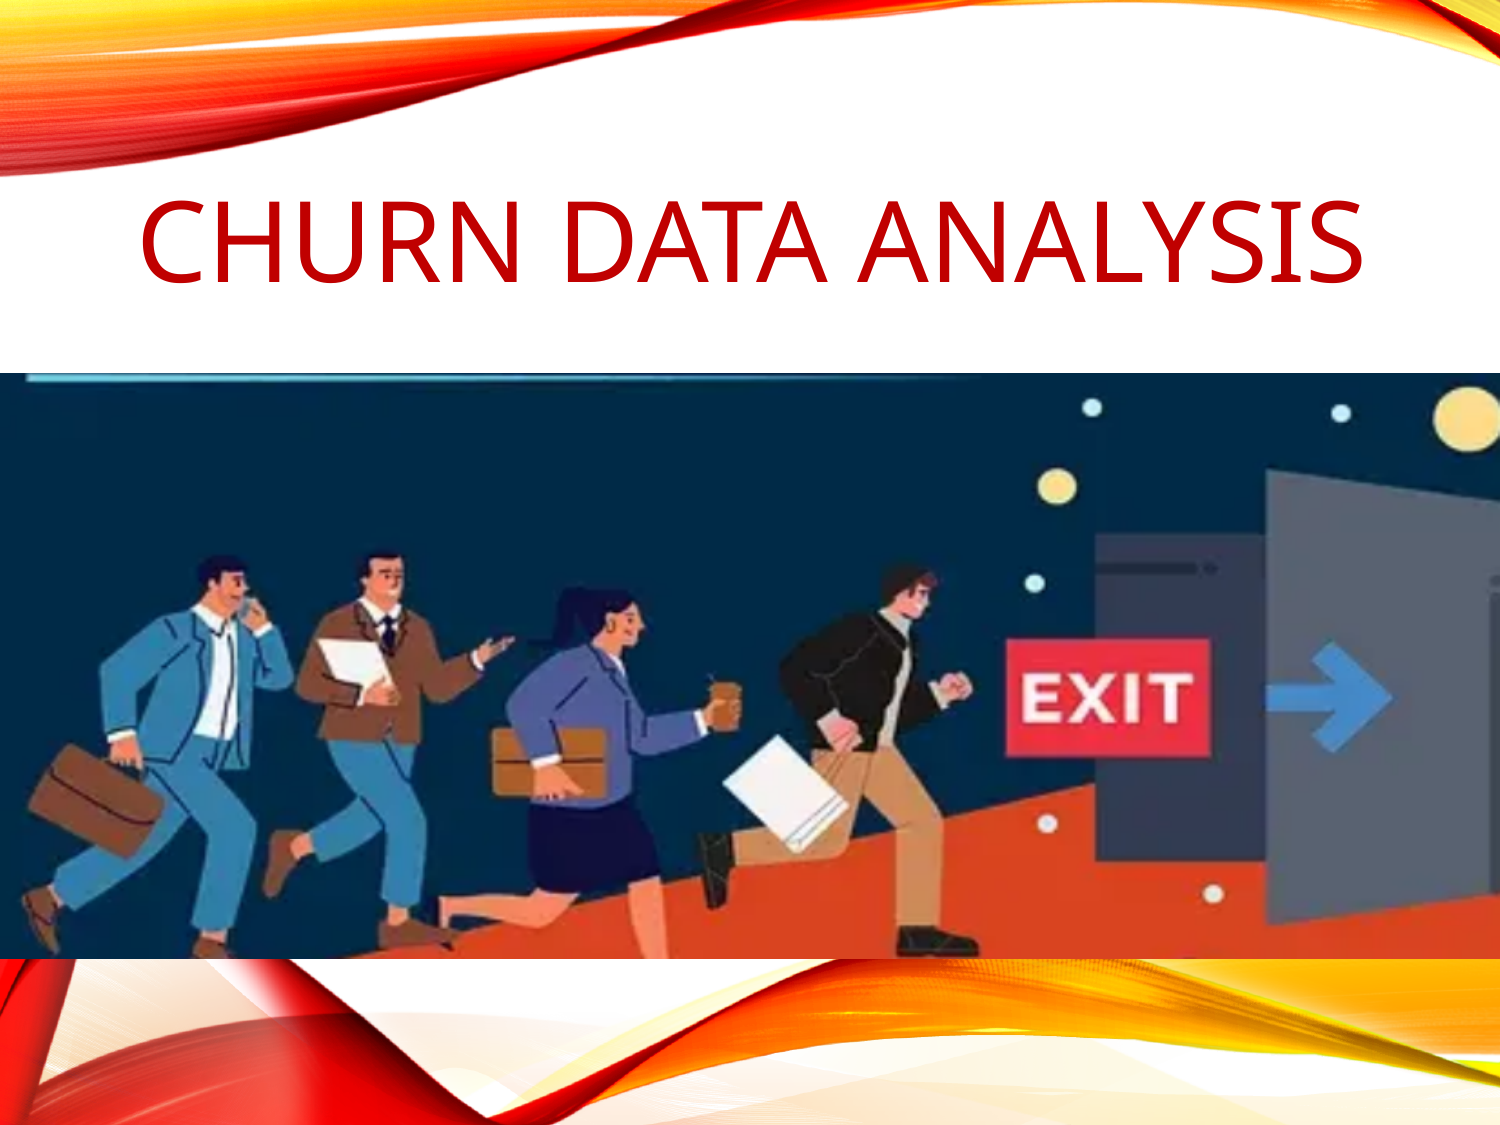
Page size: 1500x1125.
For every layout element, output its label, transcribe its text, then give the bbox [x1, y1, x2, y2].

title CHURN Data analysis [117, 54, 1388, 315]
picture [0, 0, 1500, 178]
picture [0, 373, 1500, 1125]
